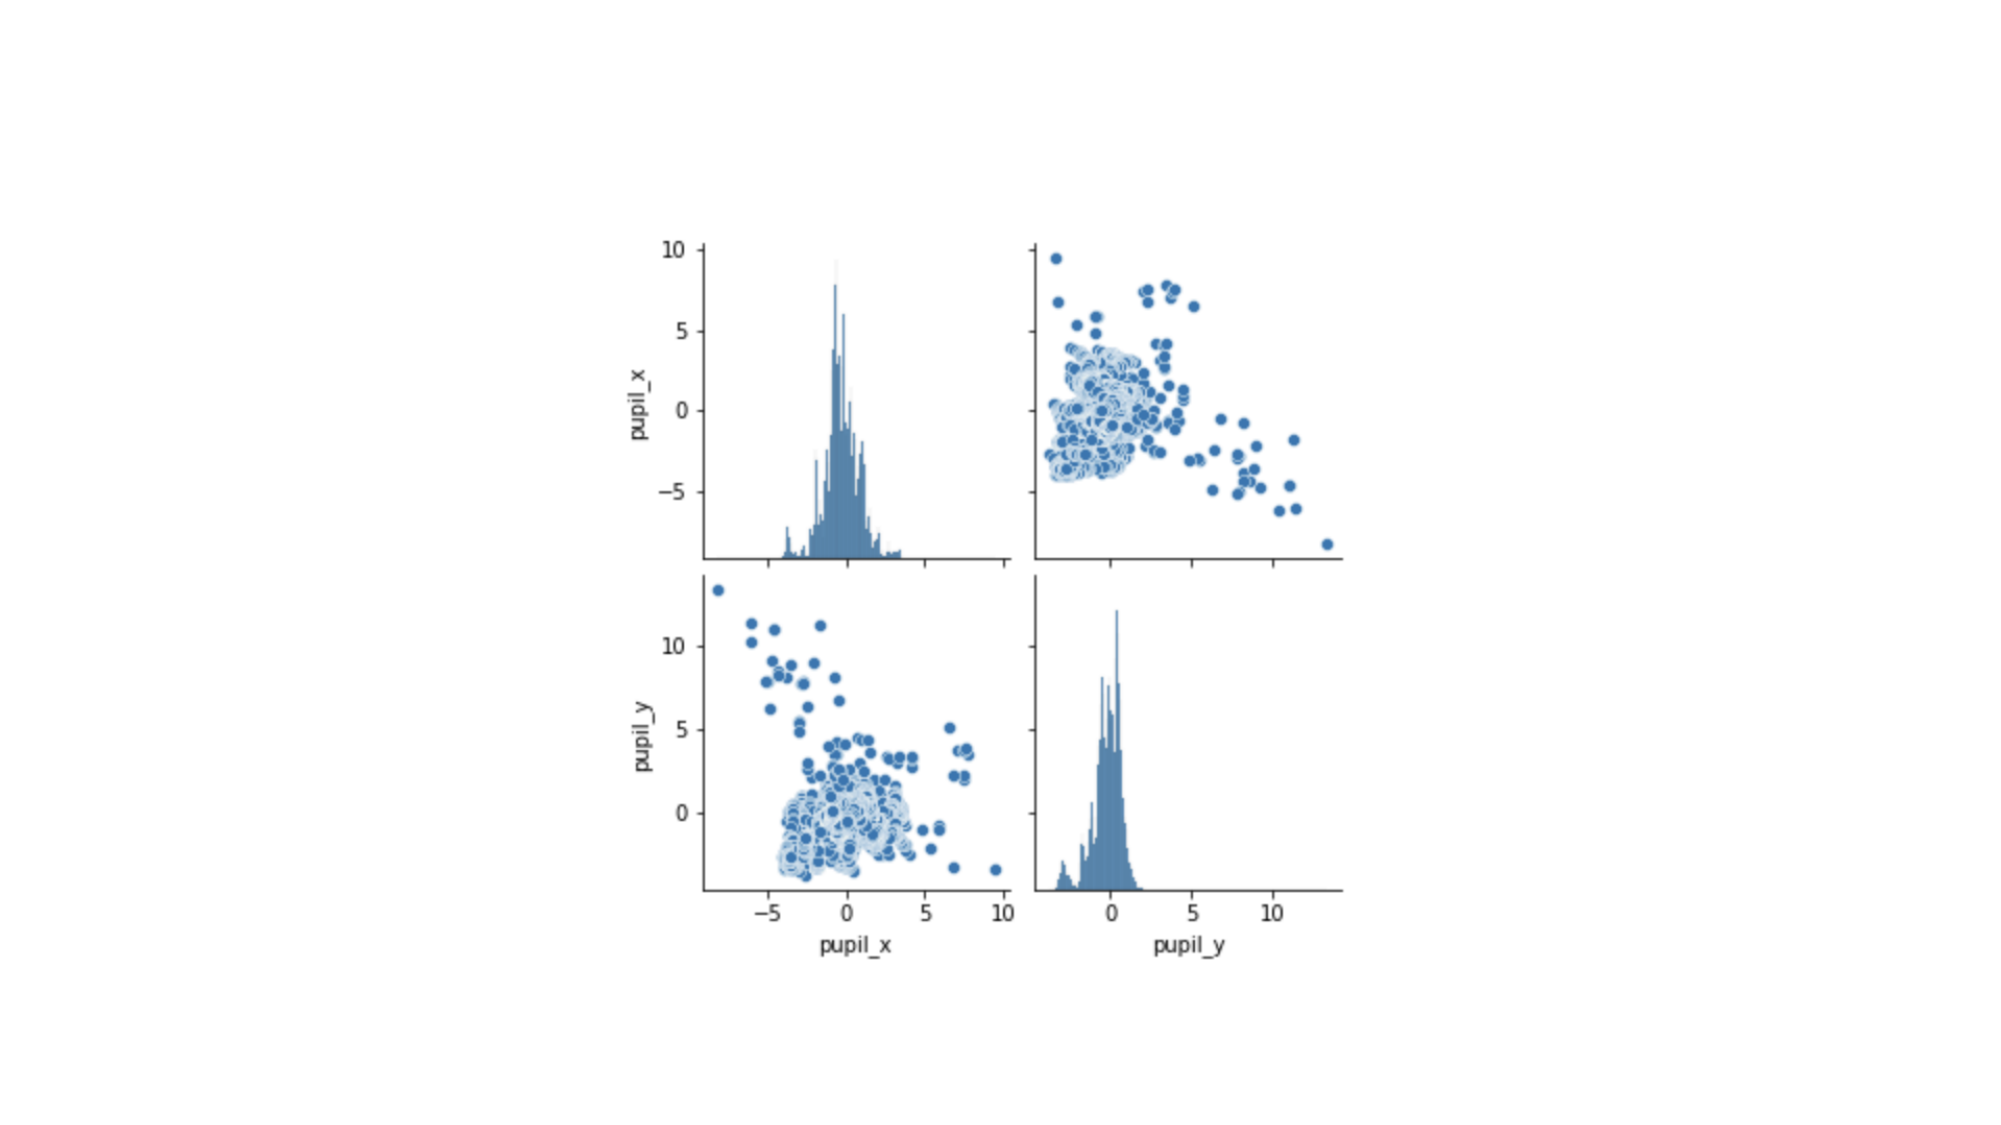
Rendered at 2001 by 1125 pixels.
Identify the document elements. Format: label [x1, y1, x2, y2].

picture [588, 217, 1412, 991]
